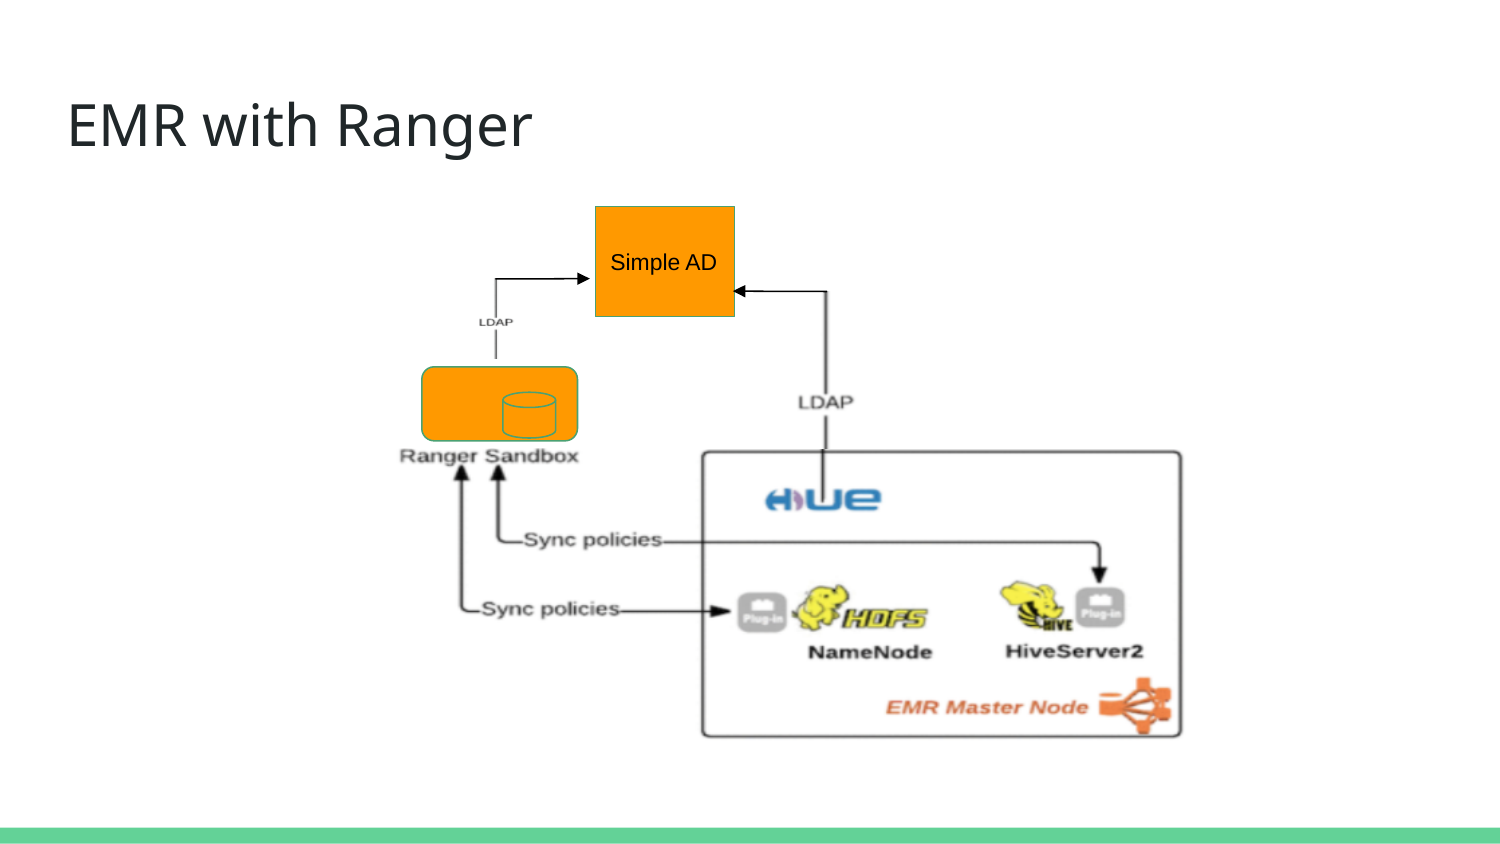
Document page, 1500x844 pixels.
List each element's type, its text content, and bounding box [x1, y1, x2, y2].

picture [353, 291, 1216, 757]
text_box [421, 366, 578, 441]
picture [462, 278, 523, 360]
text_box [502, 392, 556, 439]
text_box Simple AD [595, 206, 735, 317]
title EMR with Ranger [51, 72, 1449, 167]
